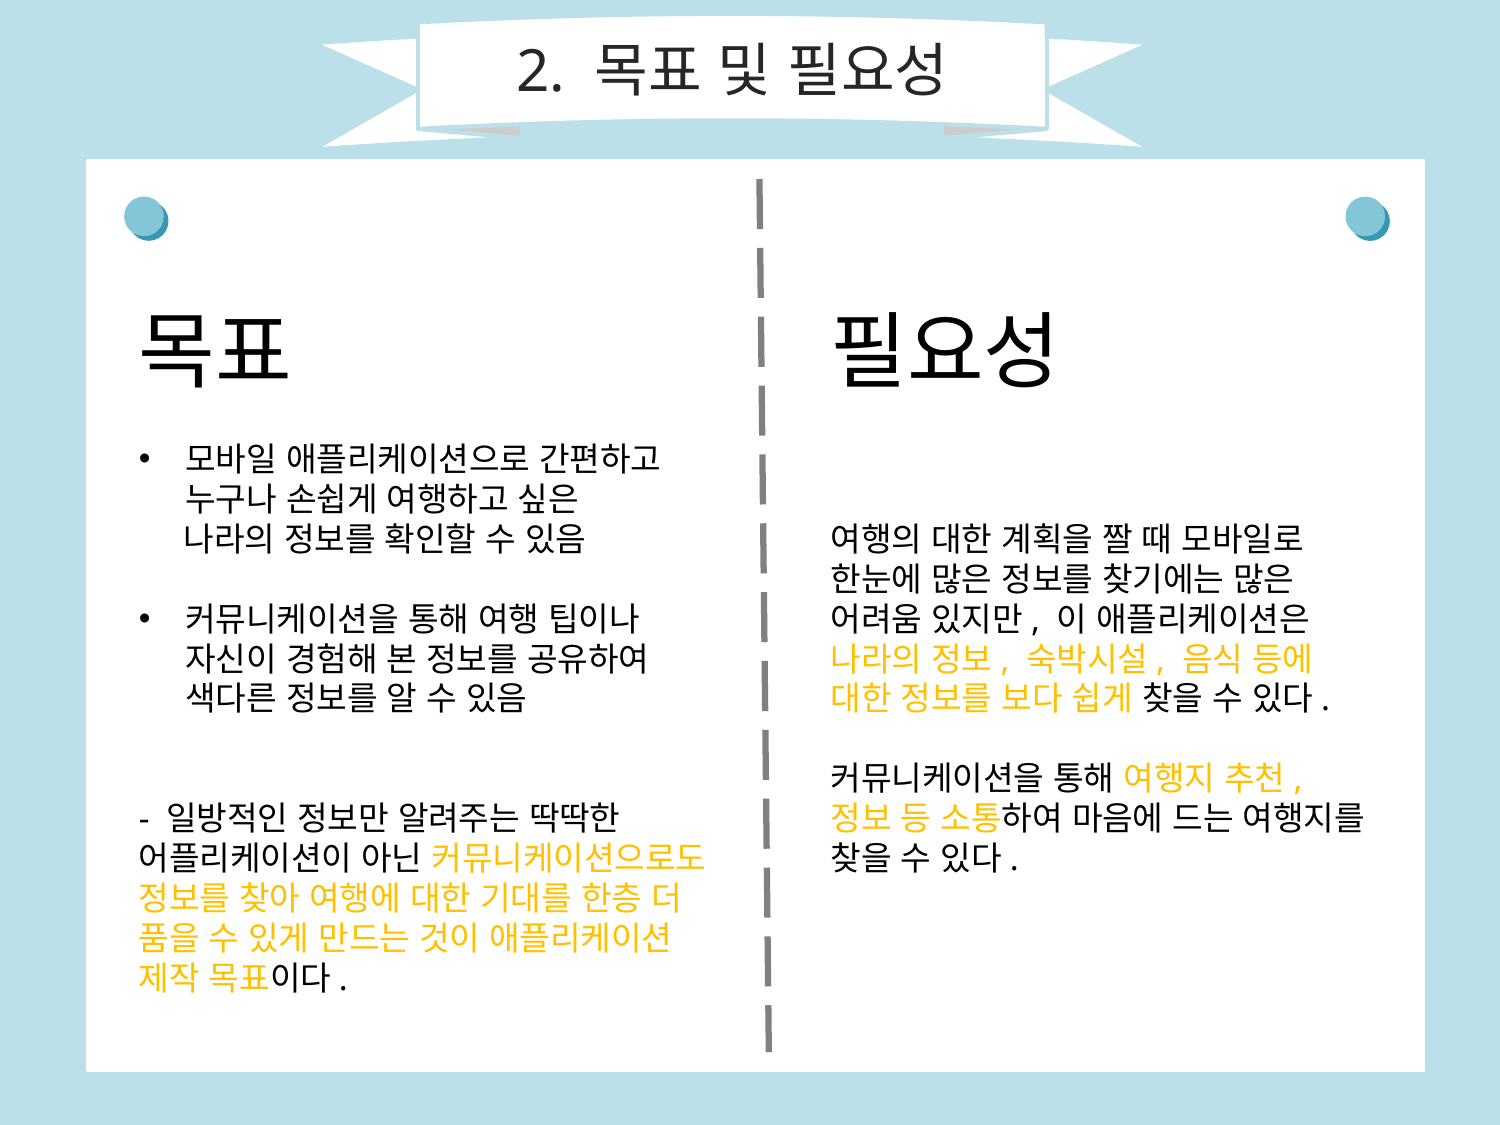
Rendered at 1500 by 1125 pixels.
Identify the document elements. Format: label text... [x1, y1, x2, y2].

text_box [86, 159, 1425, 1072]
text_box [312, 13, 1152, 183]
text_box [1347, 198, 1389, 240]
text_box 목표 모바일 애플리케이션으로 간편하고 누구나 손쉽게 여행하고 싶은 나라의 정보를 확인할 수 있음 커뮤니케이션을 통해 여행 팁이나 자신이 경험해 본 정보를 공유하여 색다른 정보를 알 수 있음 - 일방적인 정보만 알려주는 딱딱한 어플리케이션이 아닌 커뮤니케이션으로도 정보를 찾아 여행에 대한 기대를 한층 더 품을 수 있게 만드는 것이 애플리케이션 제작 목표이다. [123, 290, 739, 1005]
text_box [126, 198, 167, 239]
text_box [759, 178, 770, 1053]
text_box 필요성 여행의 대한 계획을 짤 때 모바일로 한눈에 많은 정보를 찾기에는 많은 어려움 있지만, 이 애플리케이션은 나라의 정보, 숙박시설, 음식 등에 대한 정보를 보다 쉽게 찾을 수 있다. 커뮤니케이션을 통해 여행지 추천, 정보 등 소통하여 마음에 드는 여행지를 찾을 수 있다. [816, 290, 1384, 885]
